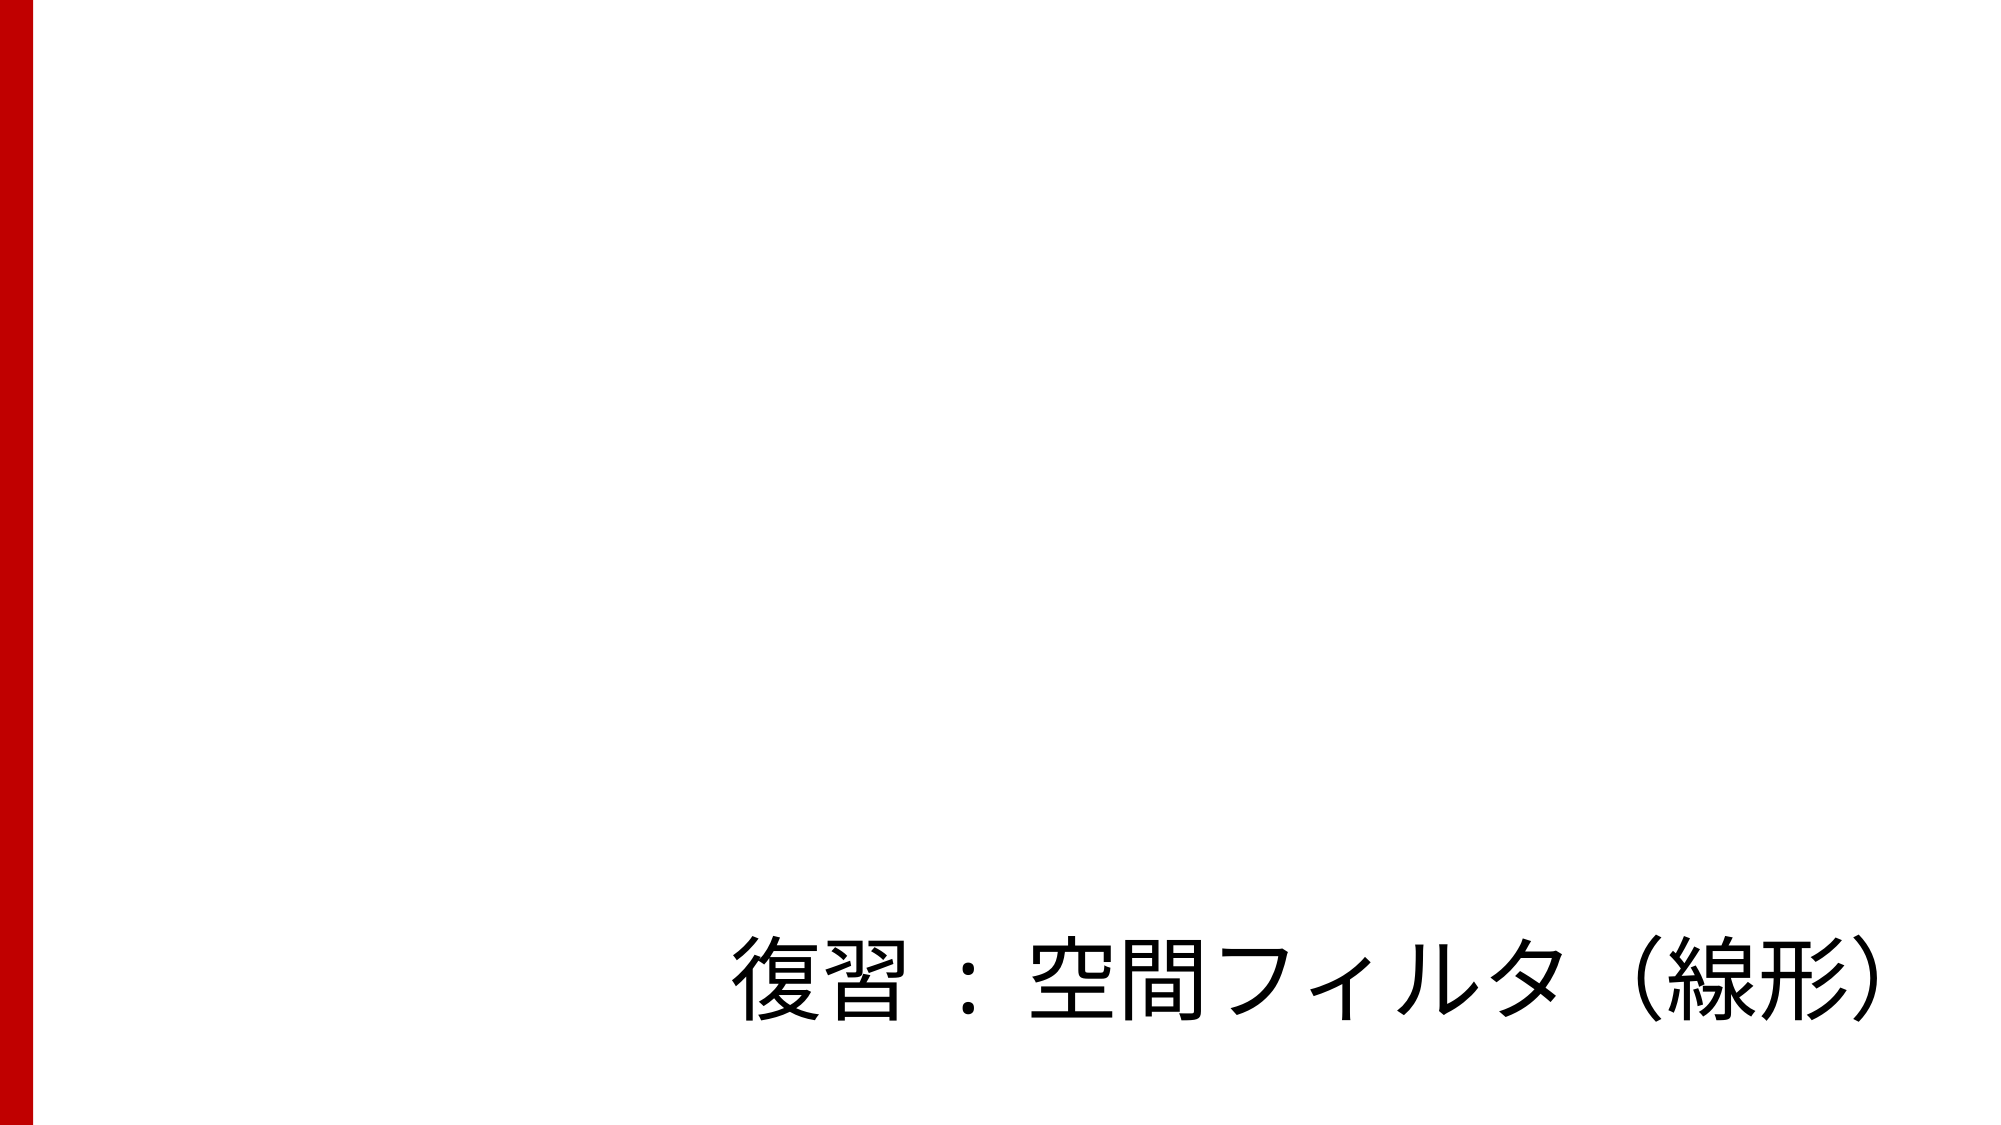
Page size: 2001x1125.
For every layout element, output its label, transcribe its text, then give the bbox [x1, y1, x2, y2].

title 復習 : 空間フィルタ（線形） [75, 923, 1958, 1044]
